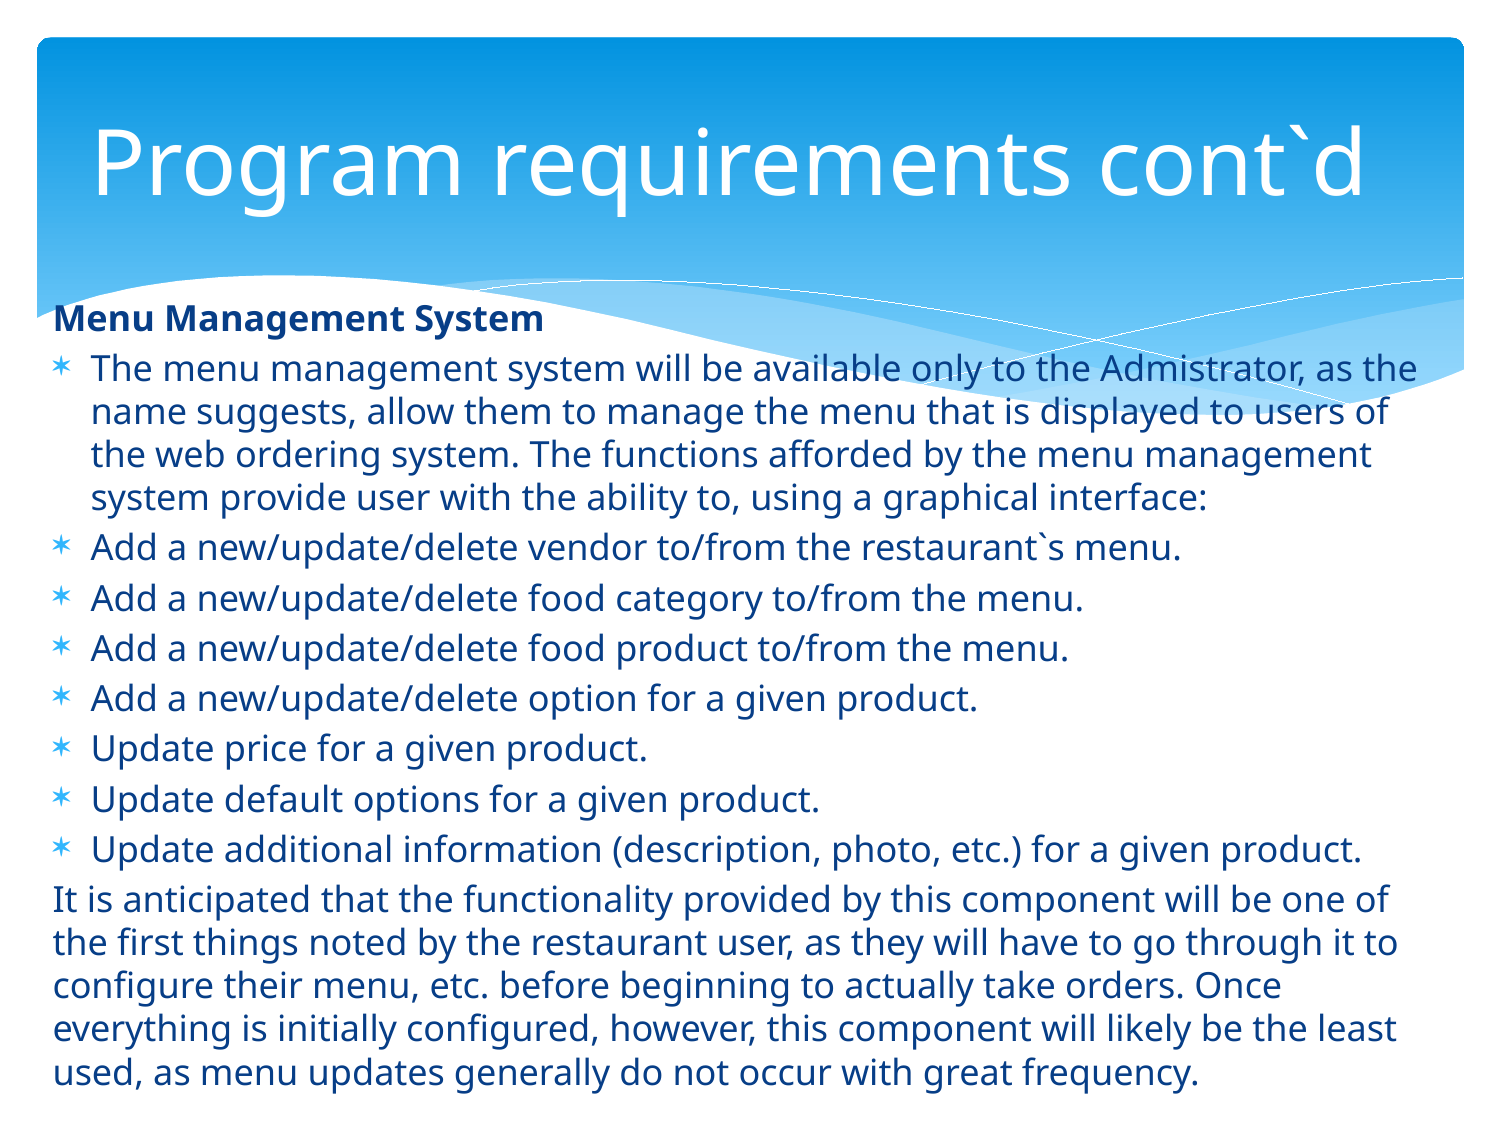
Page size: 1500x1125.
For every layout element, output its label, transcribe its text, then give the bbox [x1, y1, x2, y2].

list Menu Management System The menu management system will be available only to the Admistrator, as the name suggests, allow them to manage the menu that is displayed to users of the web ordering system. The functions afforded by the menu management system provide user with the ability to, using a graphical interface: Add a new/update/delete vendor to/from the restaurant`s menu. Add a new/update/delete food category to/from the menu. Add a new/update/delete food product to/from the menu. Add a new/update/delete option for a given product. Update price for a given product. Update default options for a given product. Update additional information (description, photo, etc.) for a given product. It is anticipated that the functionality provided by this component will be one of the first things noted by the restaurant user, as they will have to go through it to configure their menu, etc. before beginning to actually take orders. Once everything is initially configured, however, this component will likely be the least used, as menu updates generally do not occur with great frequency. [37, 287, 1463, 1113]
title Program requirements cont`d [75, 55, 1425, 261]
